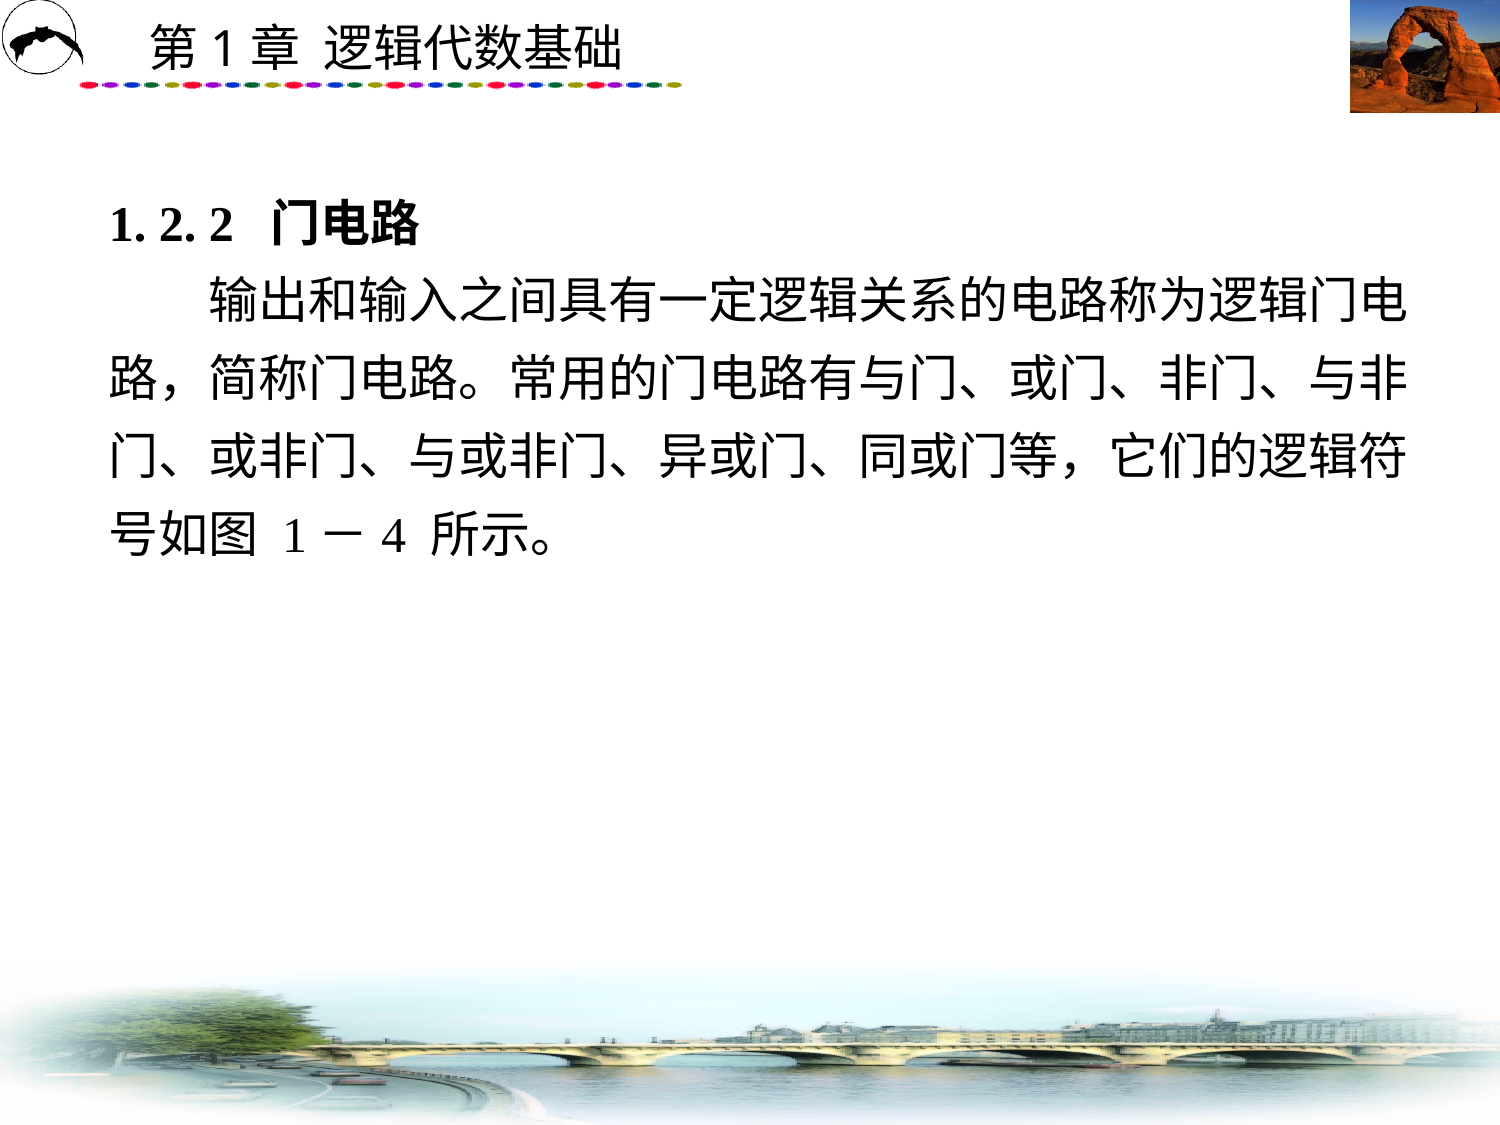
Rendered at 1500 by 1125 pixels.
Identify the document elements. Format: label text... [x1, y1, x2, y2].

picture [0, 962, 1500, 1125]
picture [0, 0, 100, 75]
picture [1350, 0, 1500, 113]
title 1. 2. 2 门电路 输出和输入之间具有一定逻辑关系的电路称为逻辑门电路，简称门电路。常用的门电路有与门、或门、非门、与非门、或非门、与或非门、异或门、同或门等，它们的逻辑符号如图 1－4 所示。 [93, 87, 1426, 1013]
picture [74, 78, 691, 91]
